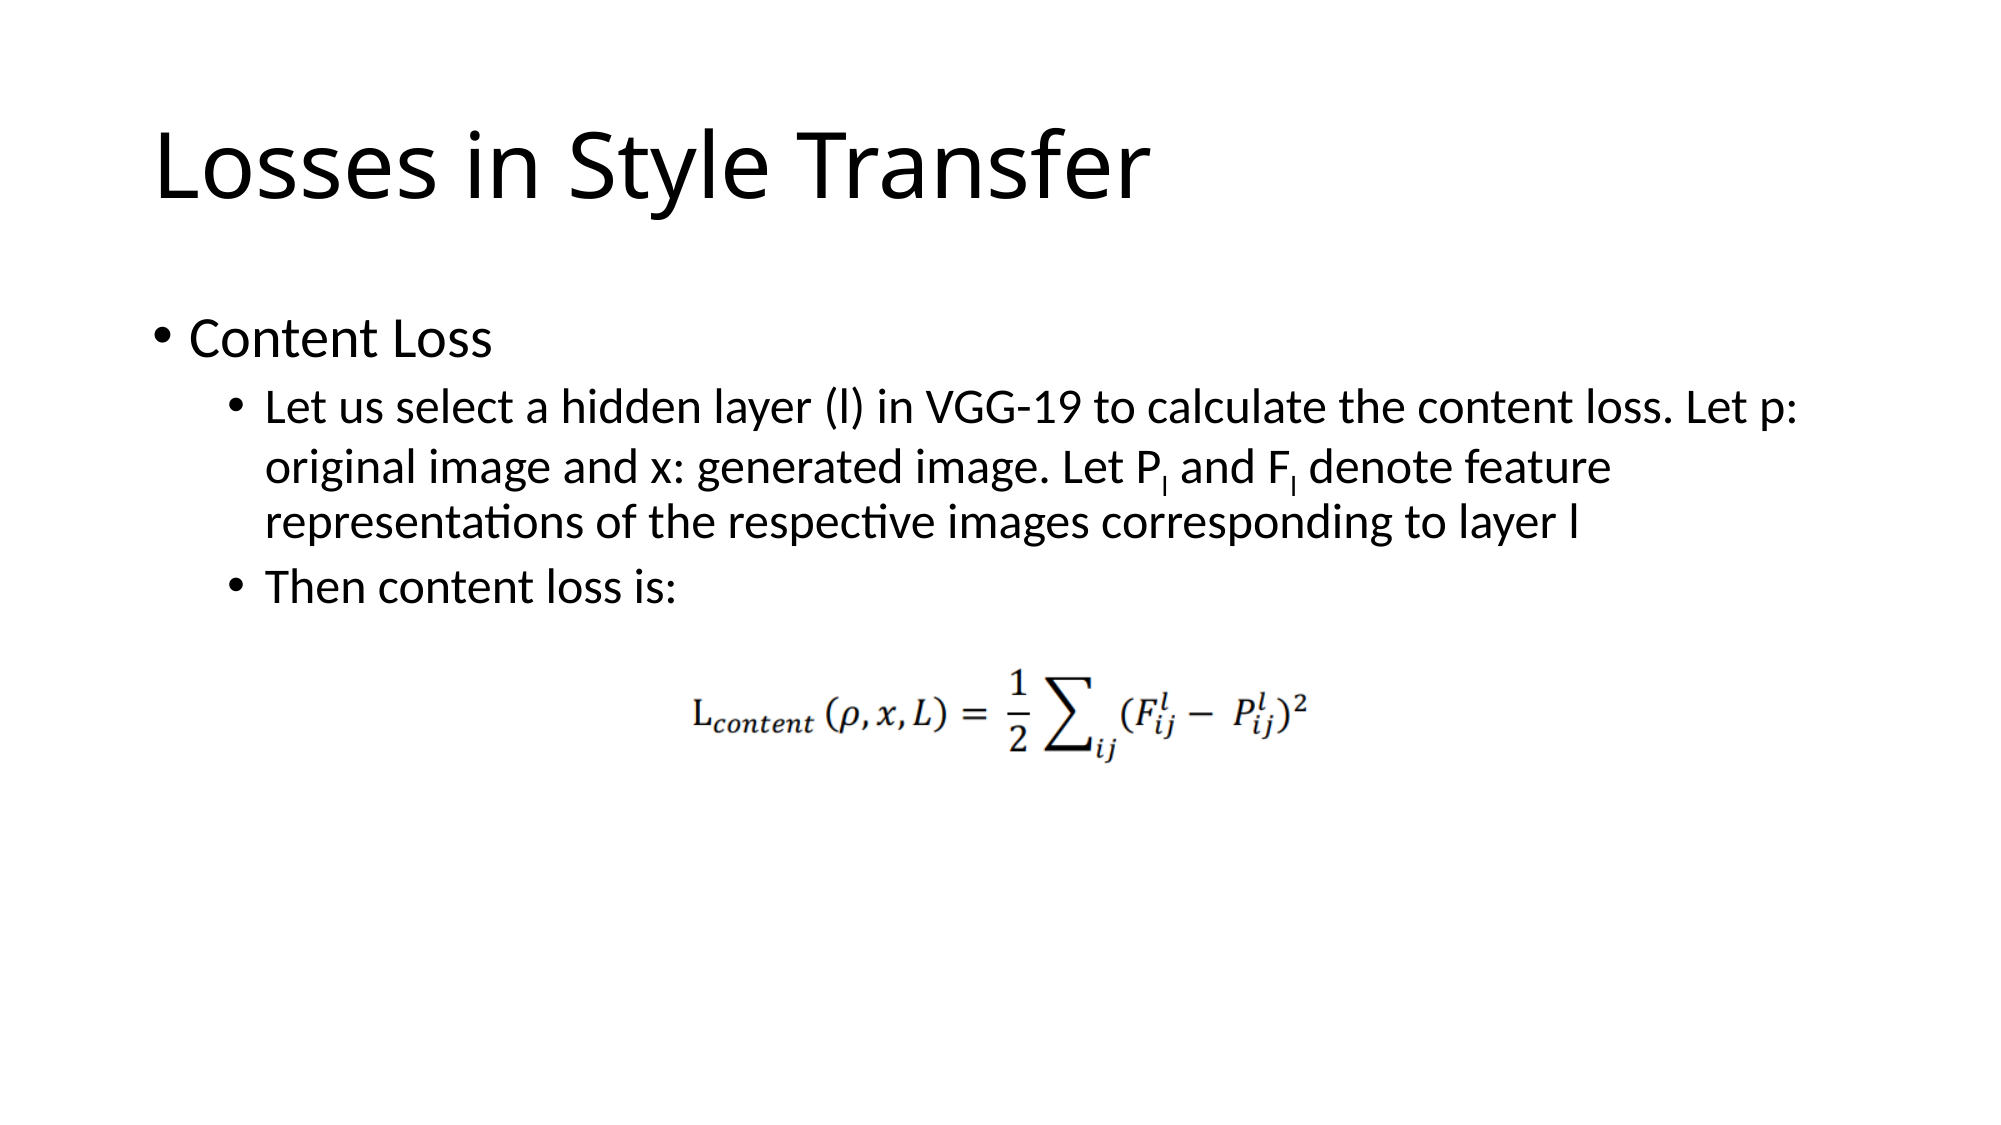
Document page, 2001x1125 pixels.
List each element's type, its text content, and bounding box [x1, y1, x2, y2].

picture [649, 660, 1350, 769]
title Losses in Style Transfer [137, 59, 1863, 278]
list Content Loss Let us select a hidden layer (l) in VGG-19 to calculate the content loss. Let p: original image and x: generated image. Let Pl and Fl denote feature representations of the respective images corresponding to layer l Then content loss is: [137, 299, 1863, 1014]
